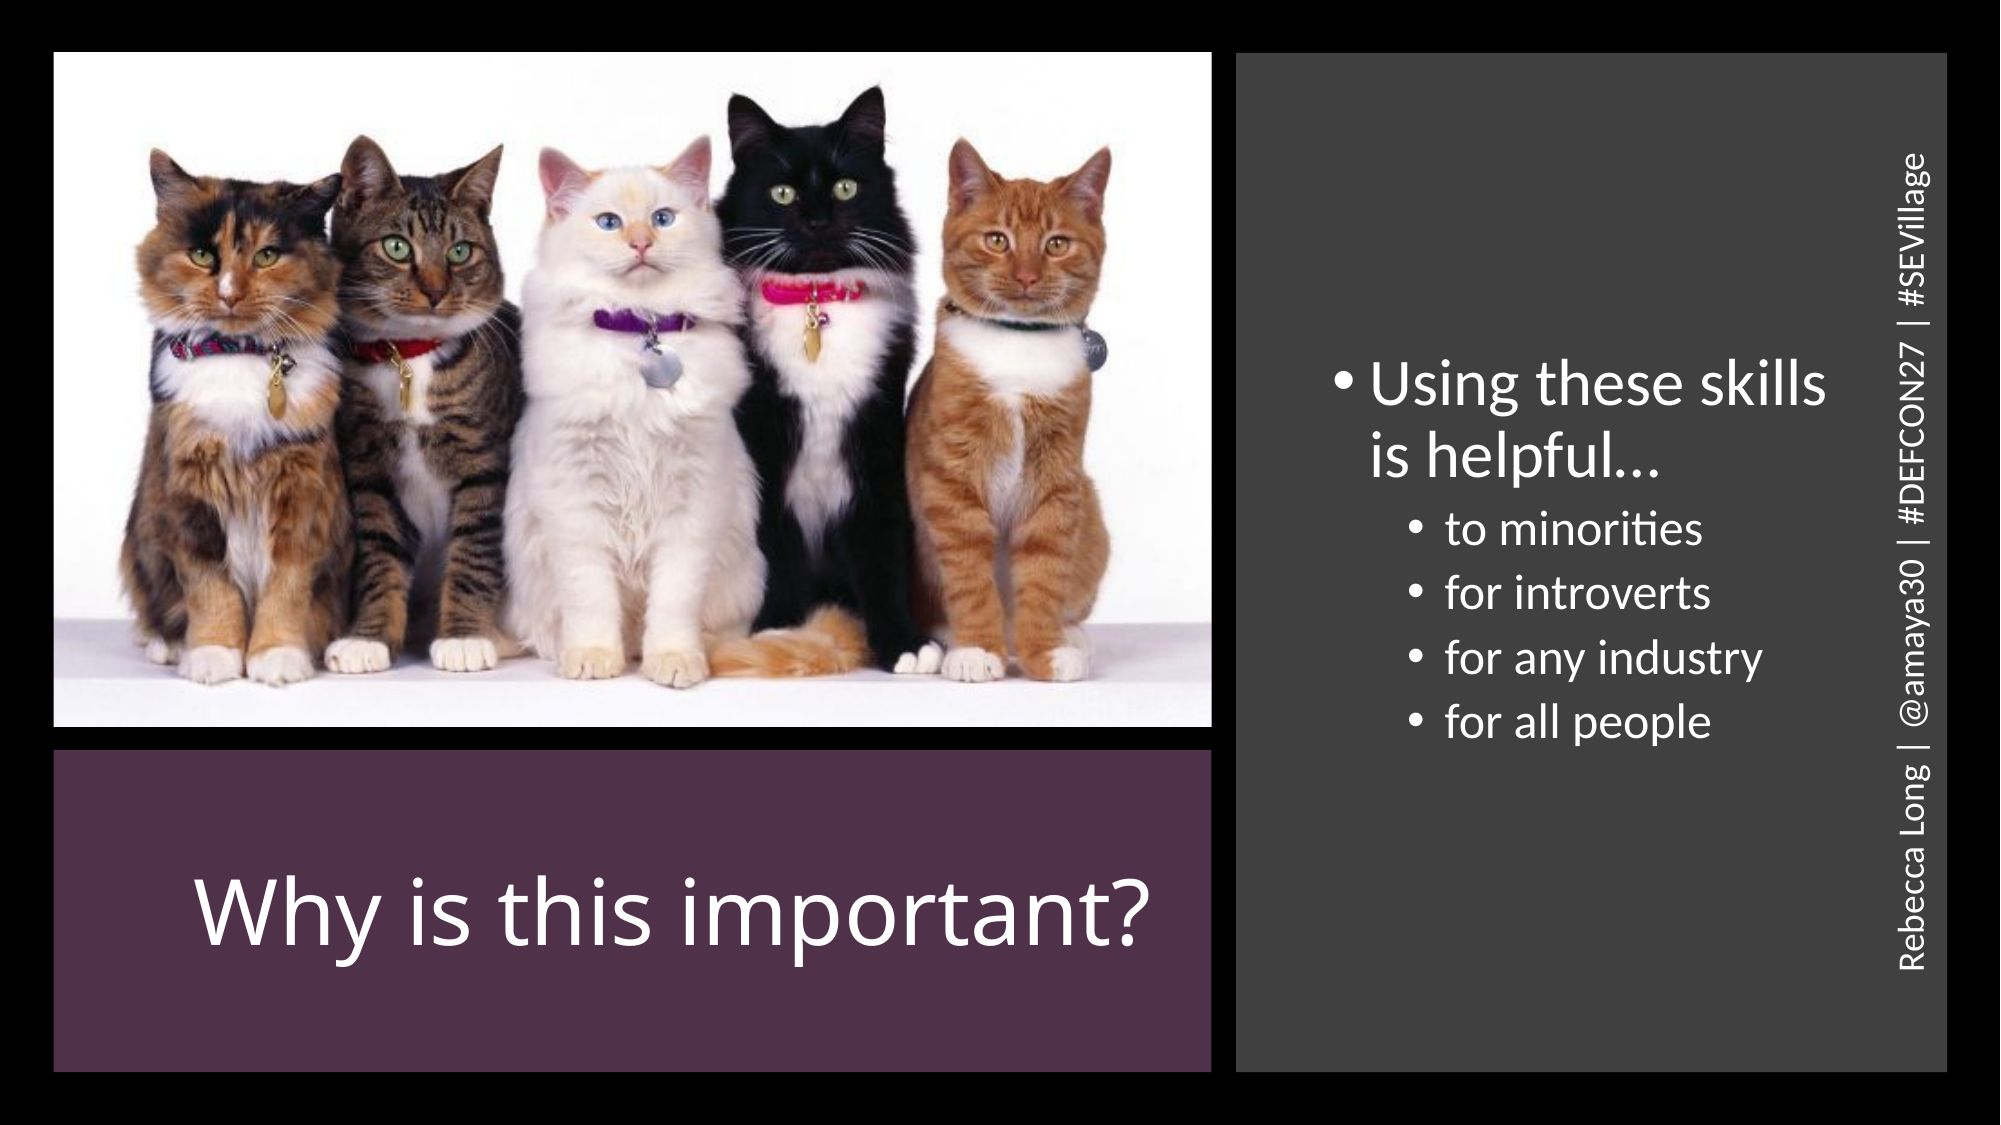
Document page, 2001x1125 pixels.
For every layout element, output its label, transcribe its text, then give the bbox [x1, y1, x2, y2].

picture [53, 52, 1212, 727]
text_box [1235, 52, 1872, 1073]
footer Rebecca Long | @amaya30 | #DEFCON27 | #SEVillage [1872, 0, 1946, 1125]
title Why is this important? [85, 782, 1168, 1049]
text_box [53, 749, 1212, 1073]
list Using these skills is helpful… to minorities for introverts for any industry for all people [1317, 150, 1872, 947]
